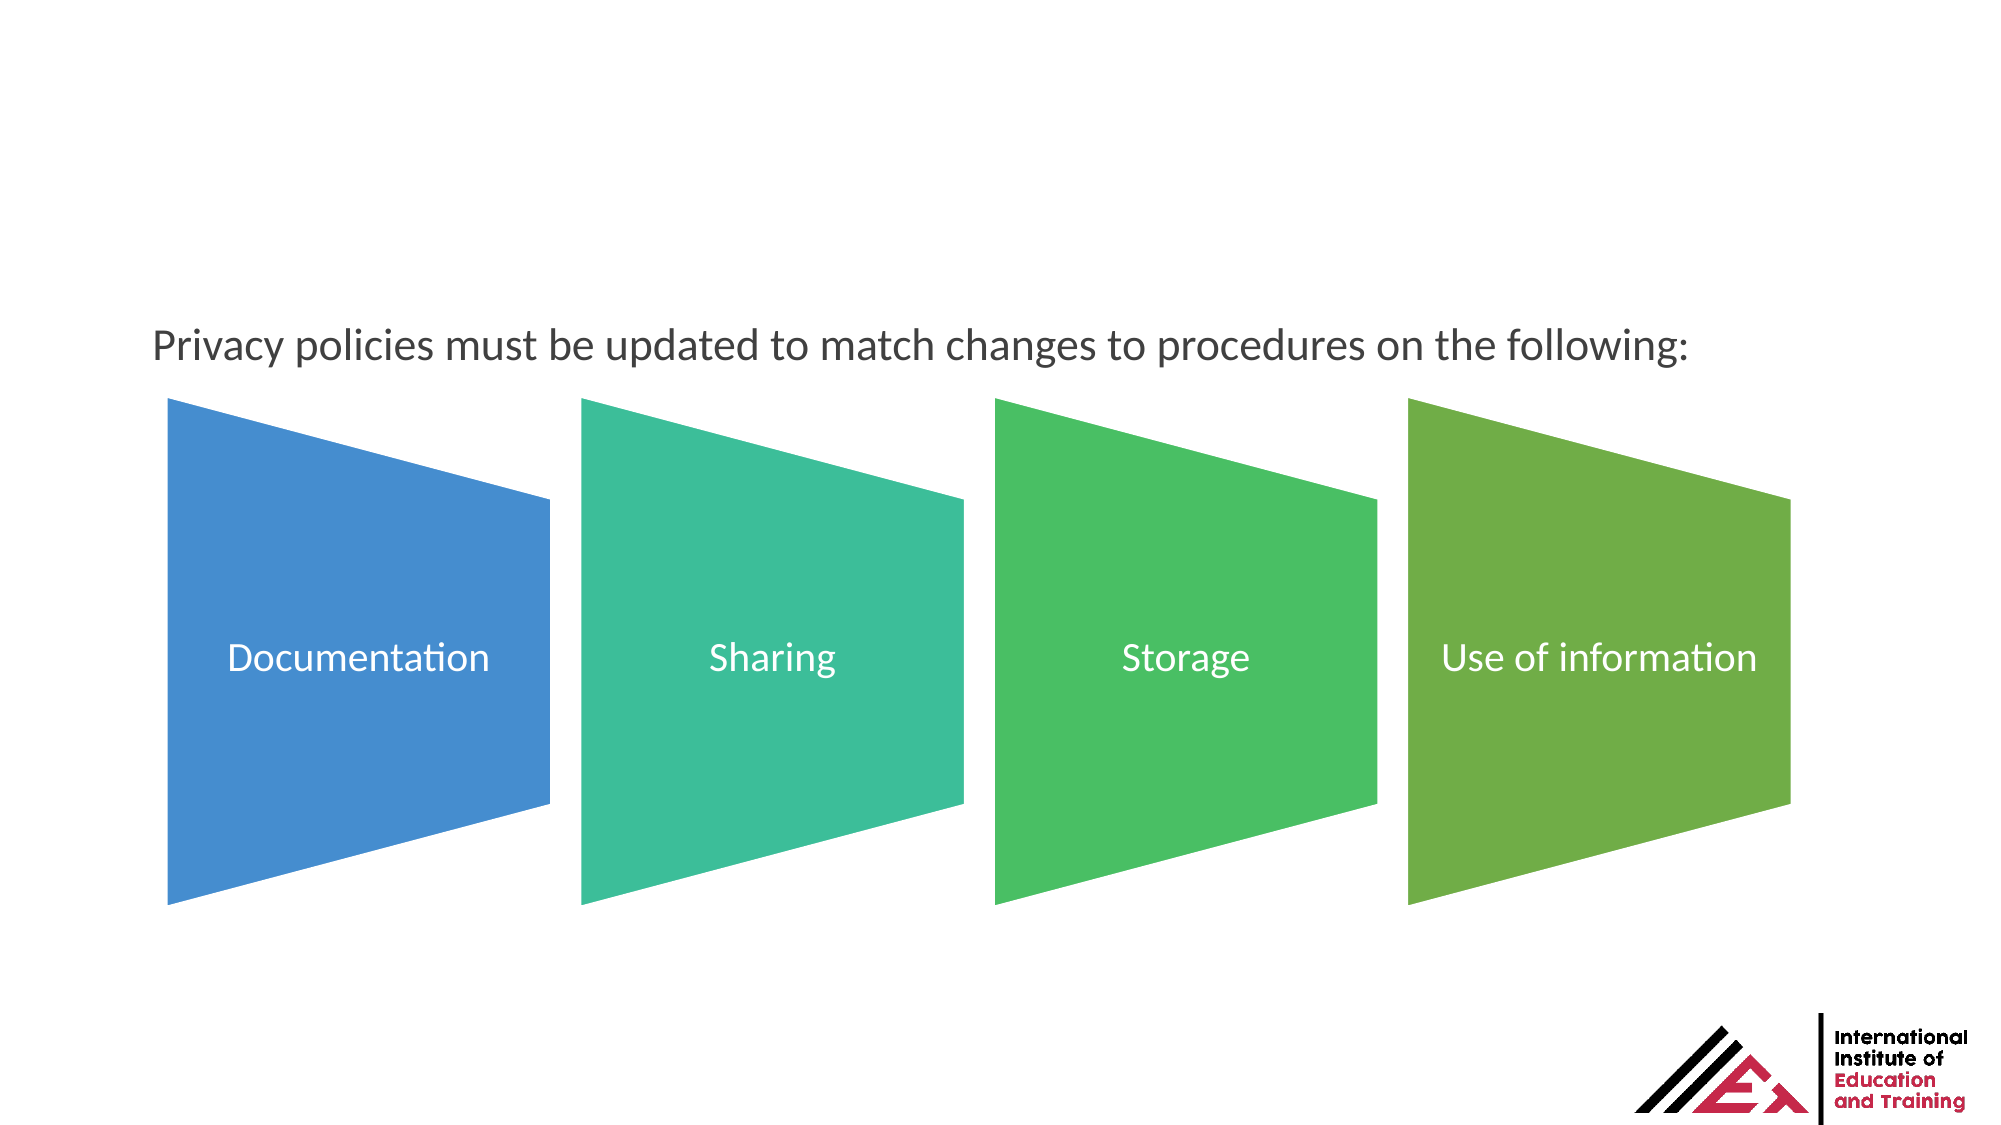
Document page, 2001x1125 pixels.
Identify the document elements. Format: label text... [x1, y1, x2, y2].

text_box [166, 396, 1793, 907]
picture [1634, 1013, 1967, 1125]
list Privacy policies must be updated to match changes to procedures on the following: [137, 299, 1793, 1014]
